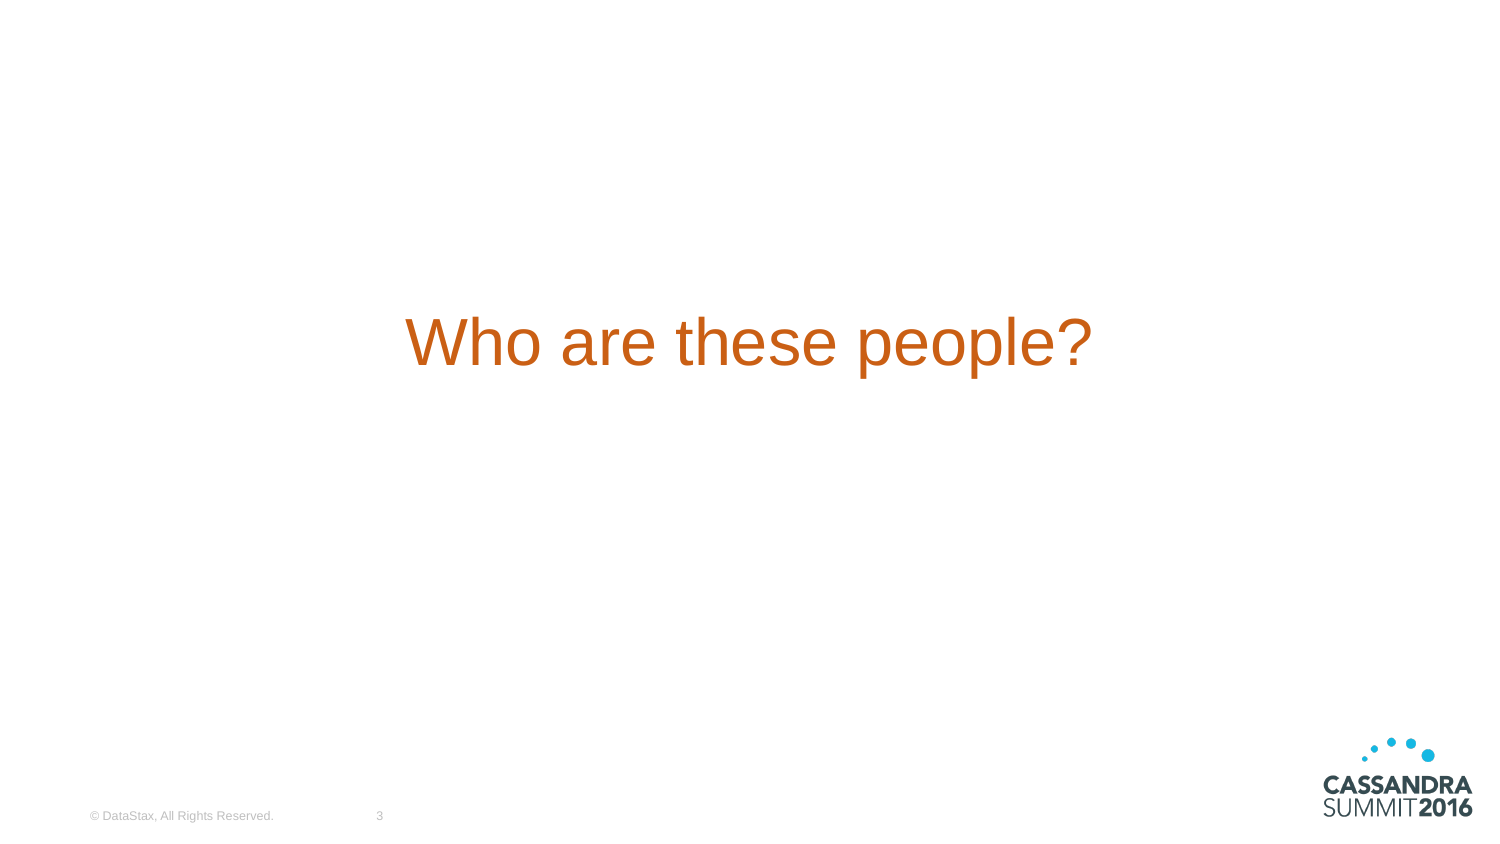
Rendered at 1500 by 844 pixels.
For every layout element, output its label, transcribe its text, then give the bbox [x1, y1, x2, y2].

footer © DataStax, All Rights Reserved. [75, 793, 337, 839]
picture [1320, 734, 1475, 819]
title Who are these people? [75, 268, 1425, 410]
slide_number 3 [346, 793, 414, 839]
